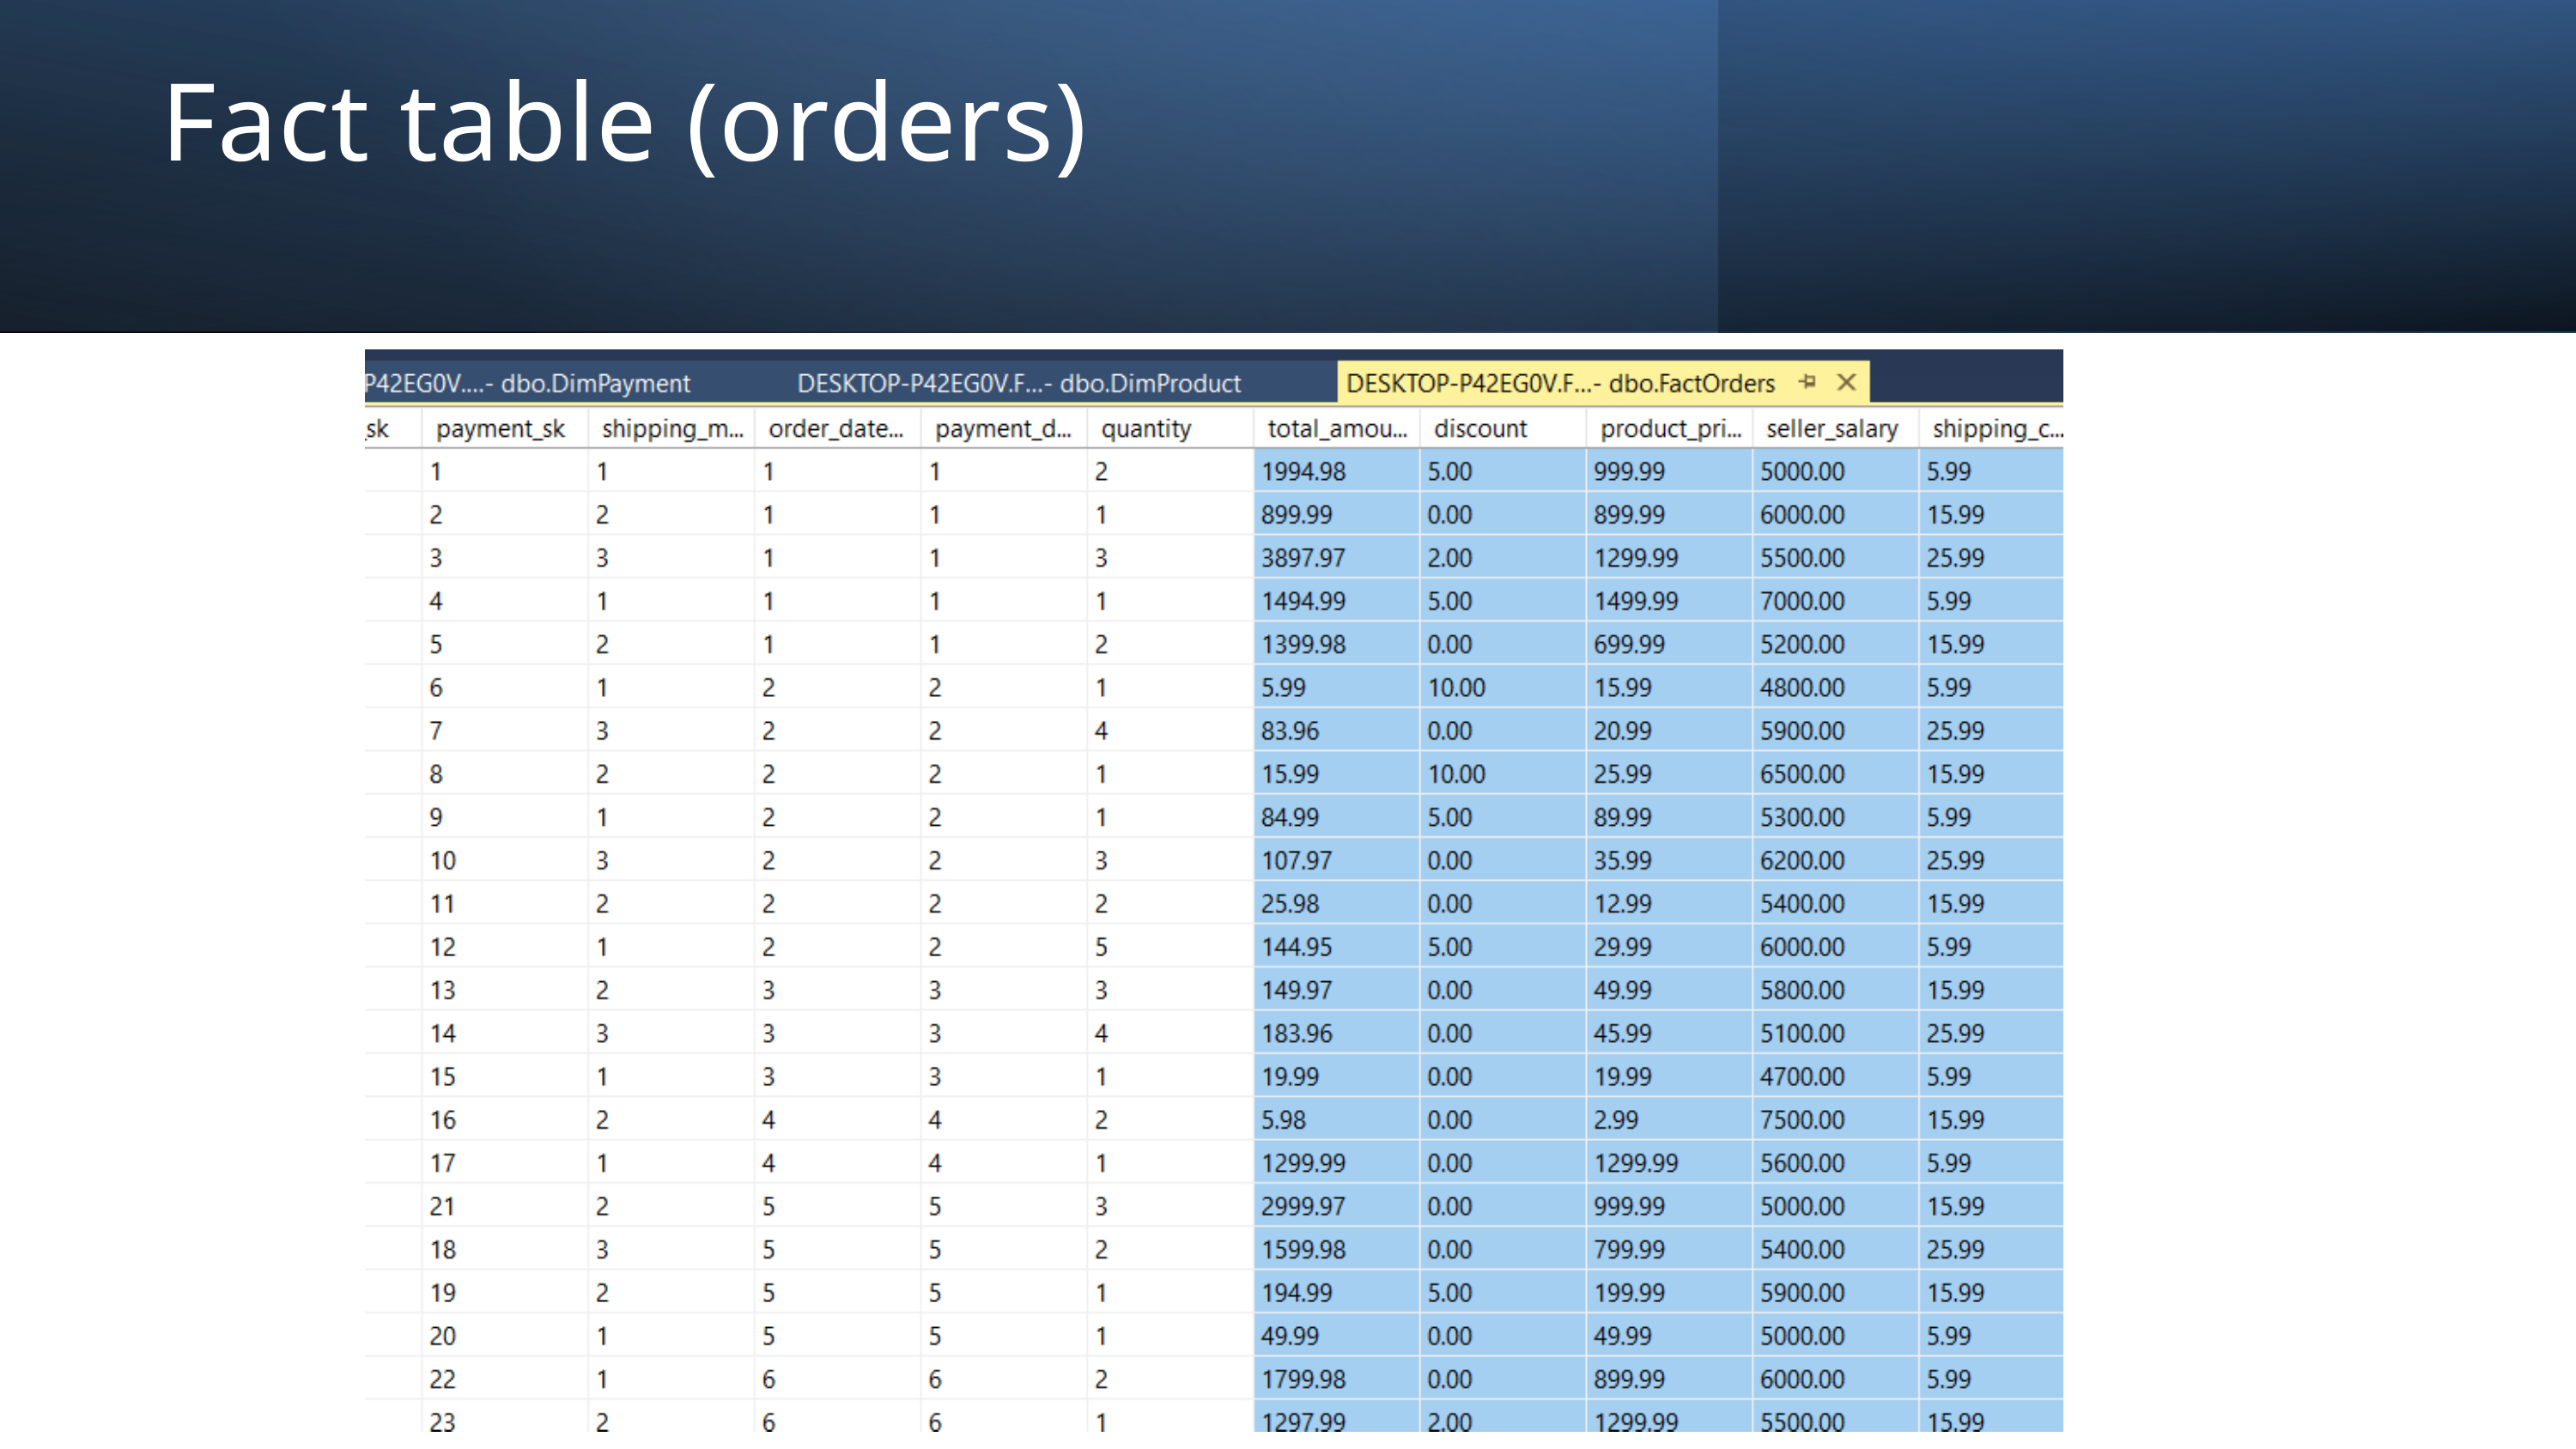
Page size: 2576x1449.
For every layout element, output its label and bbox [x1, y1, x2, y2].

text_box [0, 0, 2576, 331]
text_box [365, 349, 2063, 1432]
